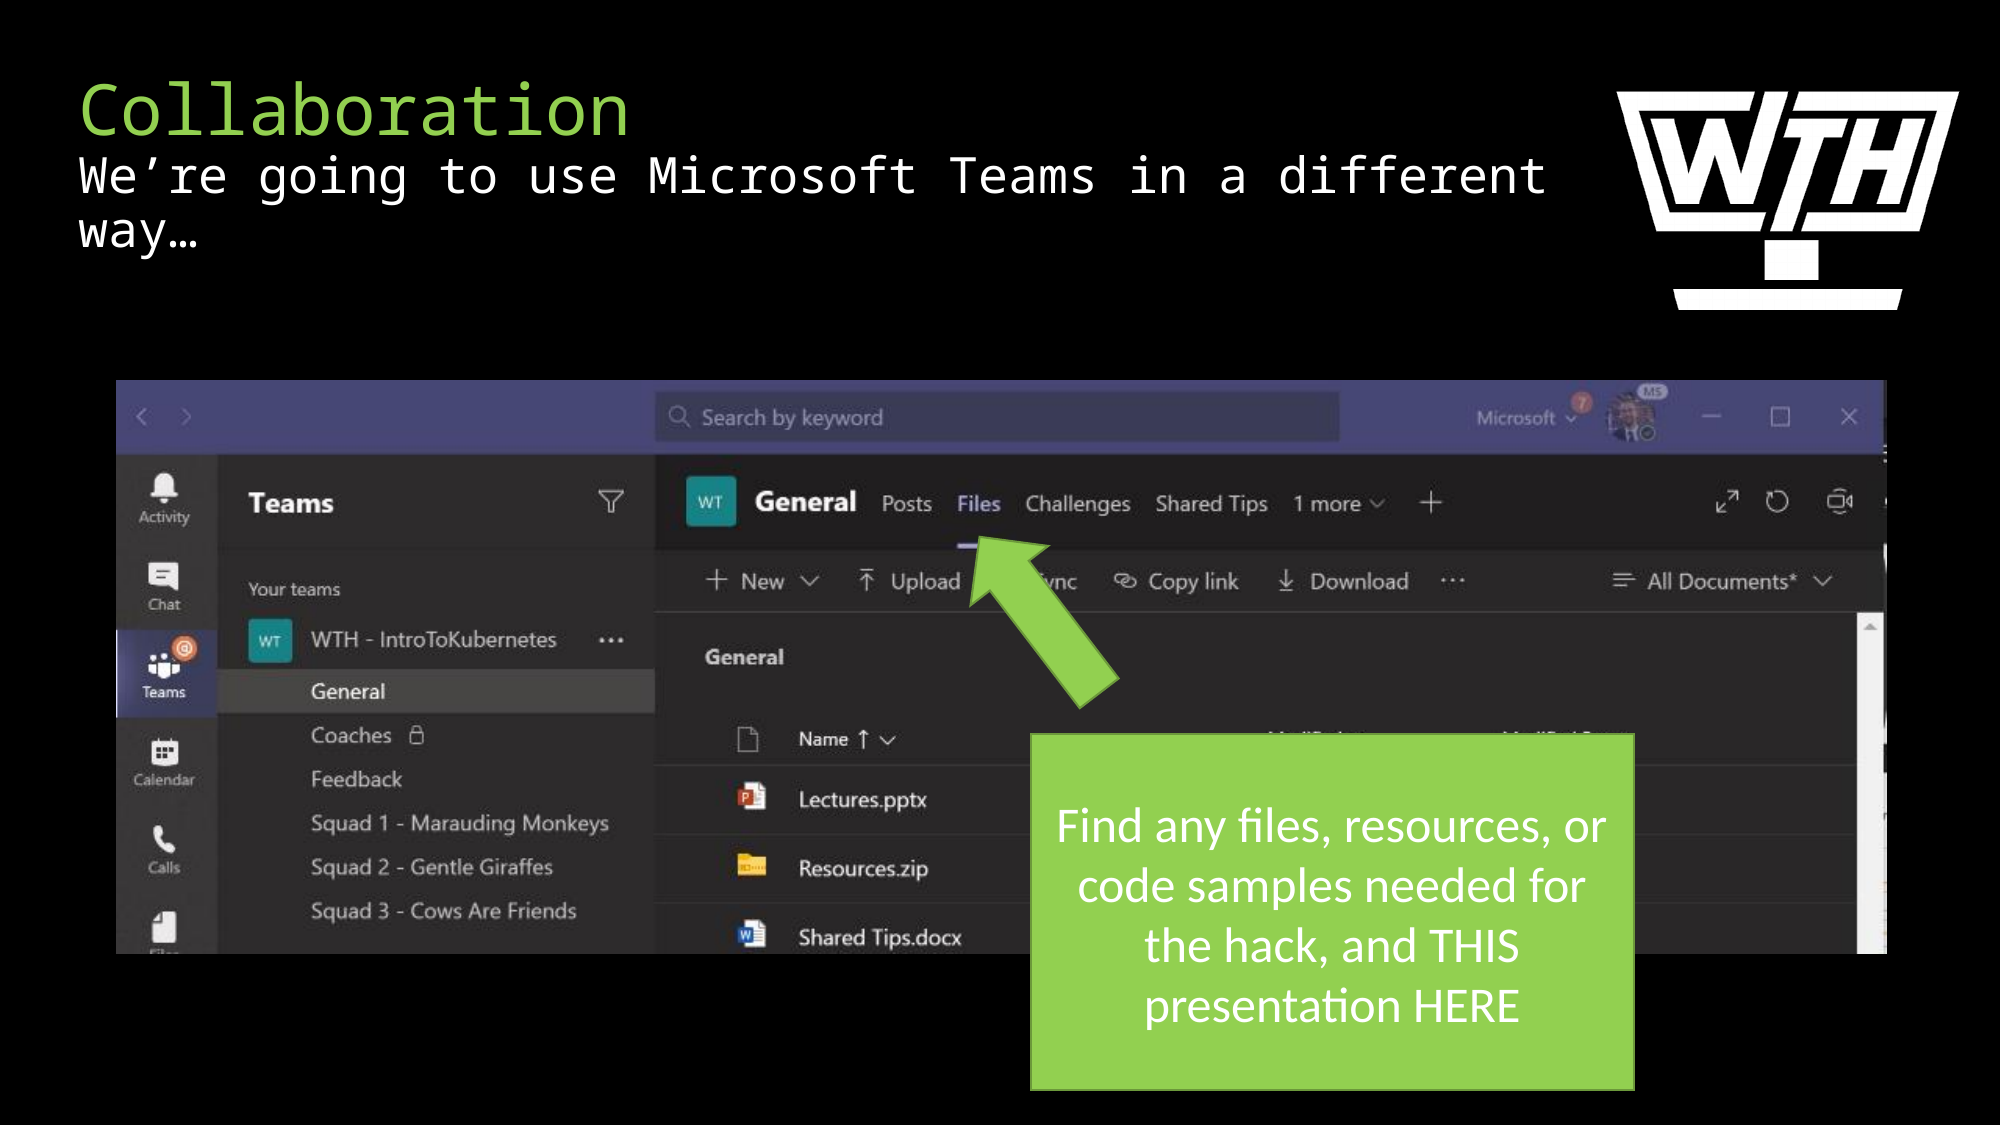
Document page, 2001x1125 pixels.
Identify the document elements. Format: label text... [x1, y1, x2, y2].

text_box Find any files, resources, or code samples needed for the hack, and THIS presentation HERE [1030, 954, 1635, 1091]
text_box Collaboration We’re going to use Microsoft Teams in a different way… [78, 74, 1612, 259]
picture [1612, 24, 1963, 375]
picture [116, 380, 1887, 954]
